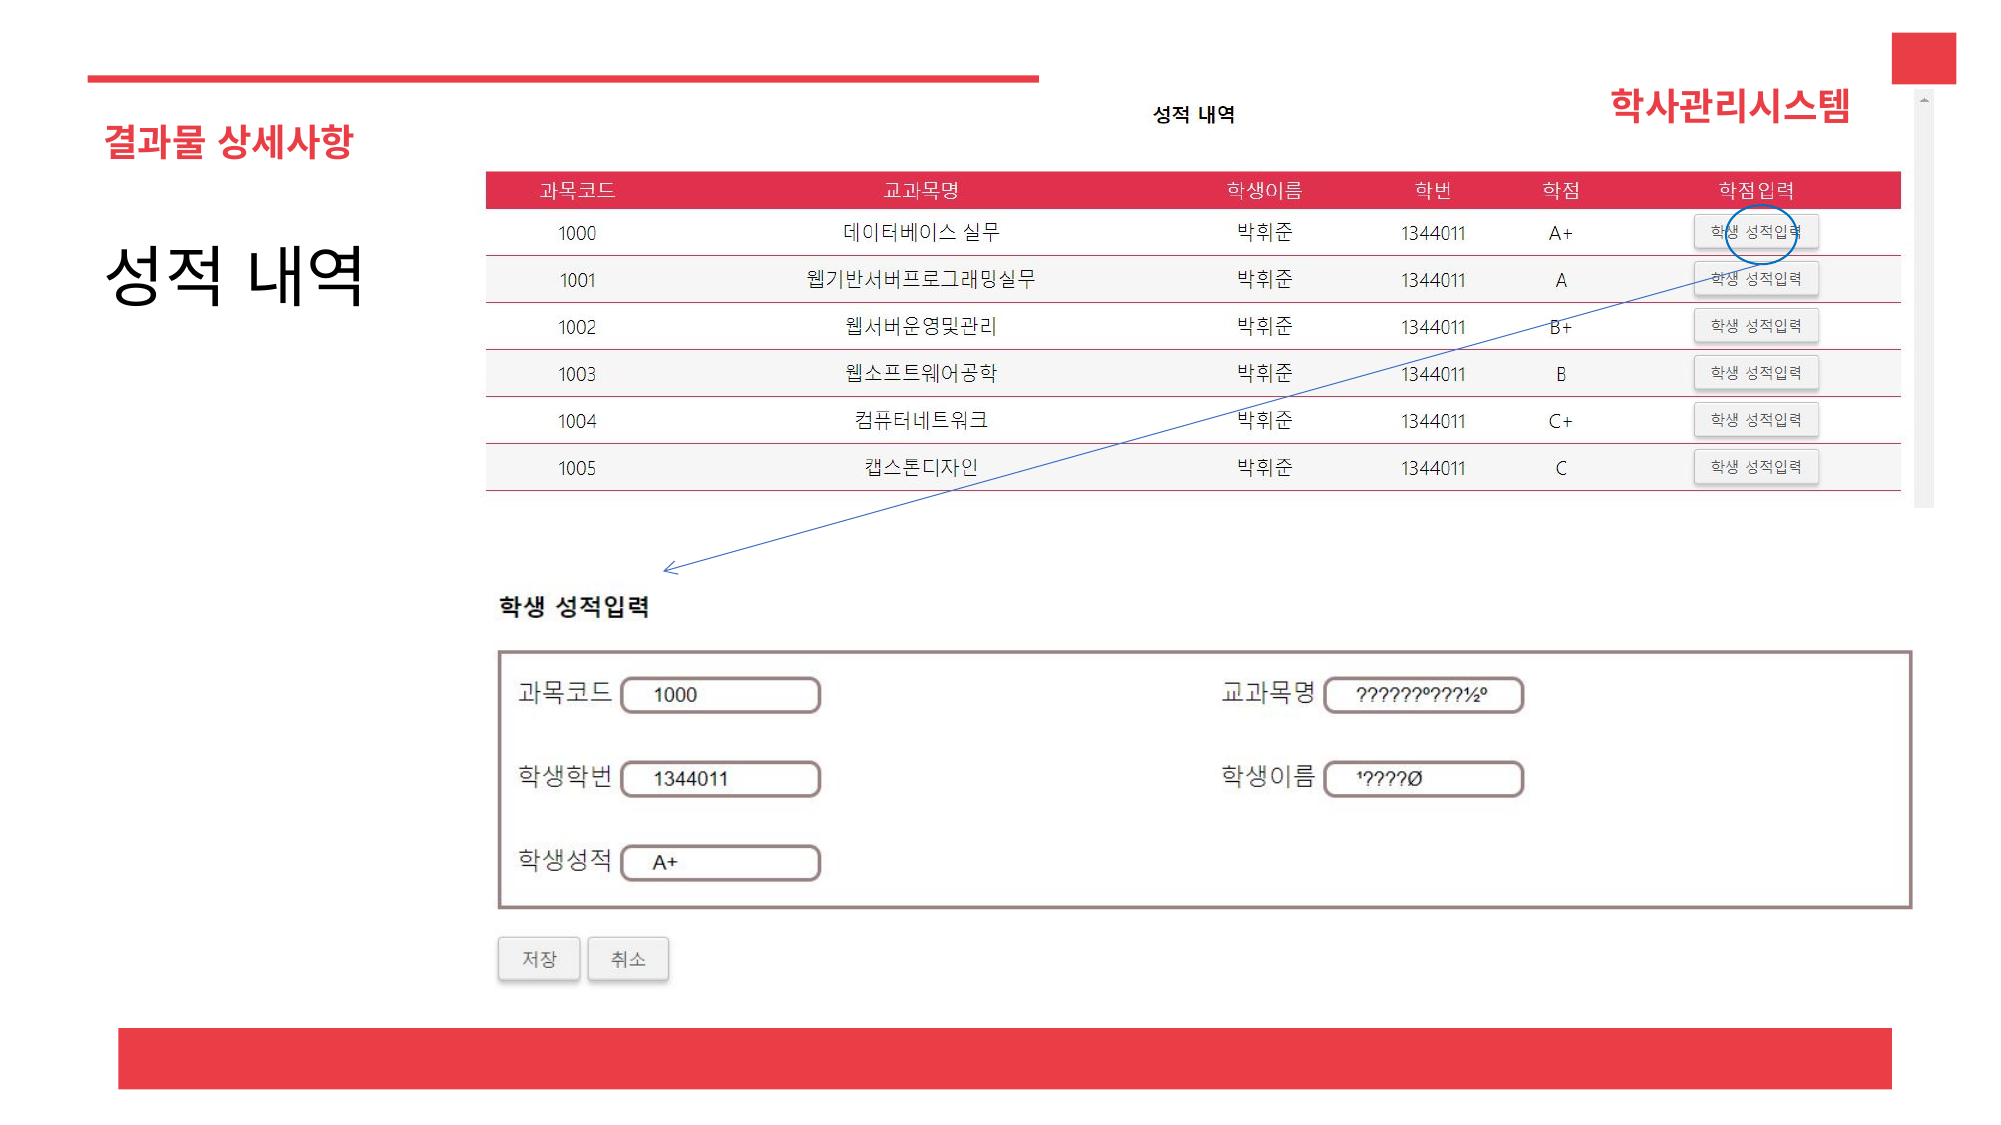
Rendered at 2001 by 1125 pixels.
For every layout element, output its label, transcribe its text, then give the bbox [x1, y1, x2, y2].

text_box [1891, 32, 1957, 75]
picture [456, 75, 1957, 508]
picture [456, 564, 1957, 1016]
text_box [117, 1027, 1893, 1090]
text_box 성적 내역 [89, 227, 384, 323]
text_box [87, 74, 1040, 84]
text_box 결과물 상세사항 [88, 111, 417, 171]
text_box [662, 264, 1762, 572]
